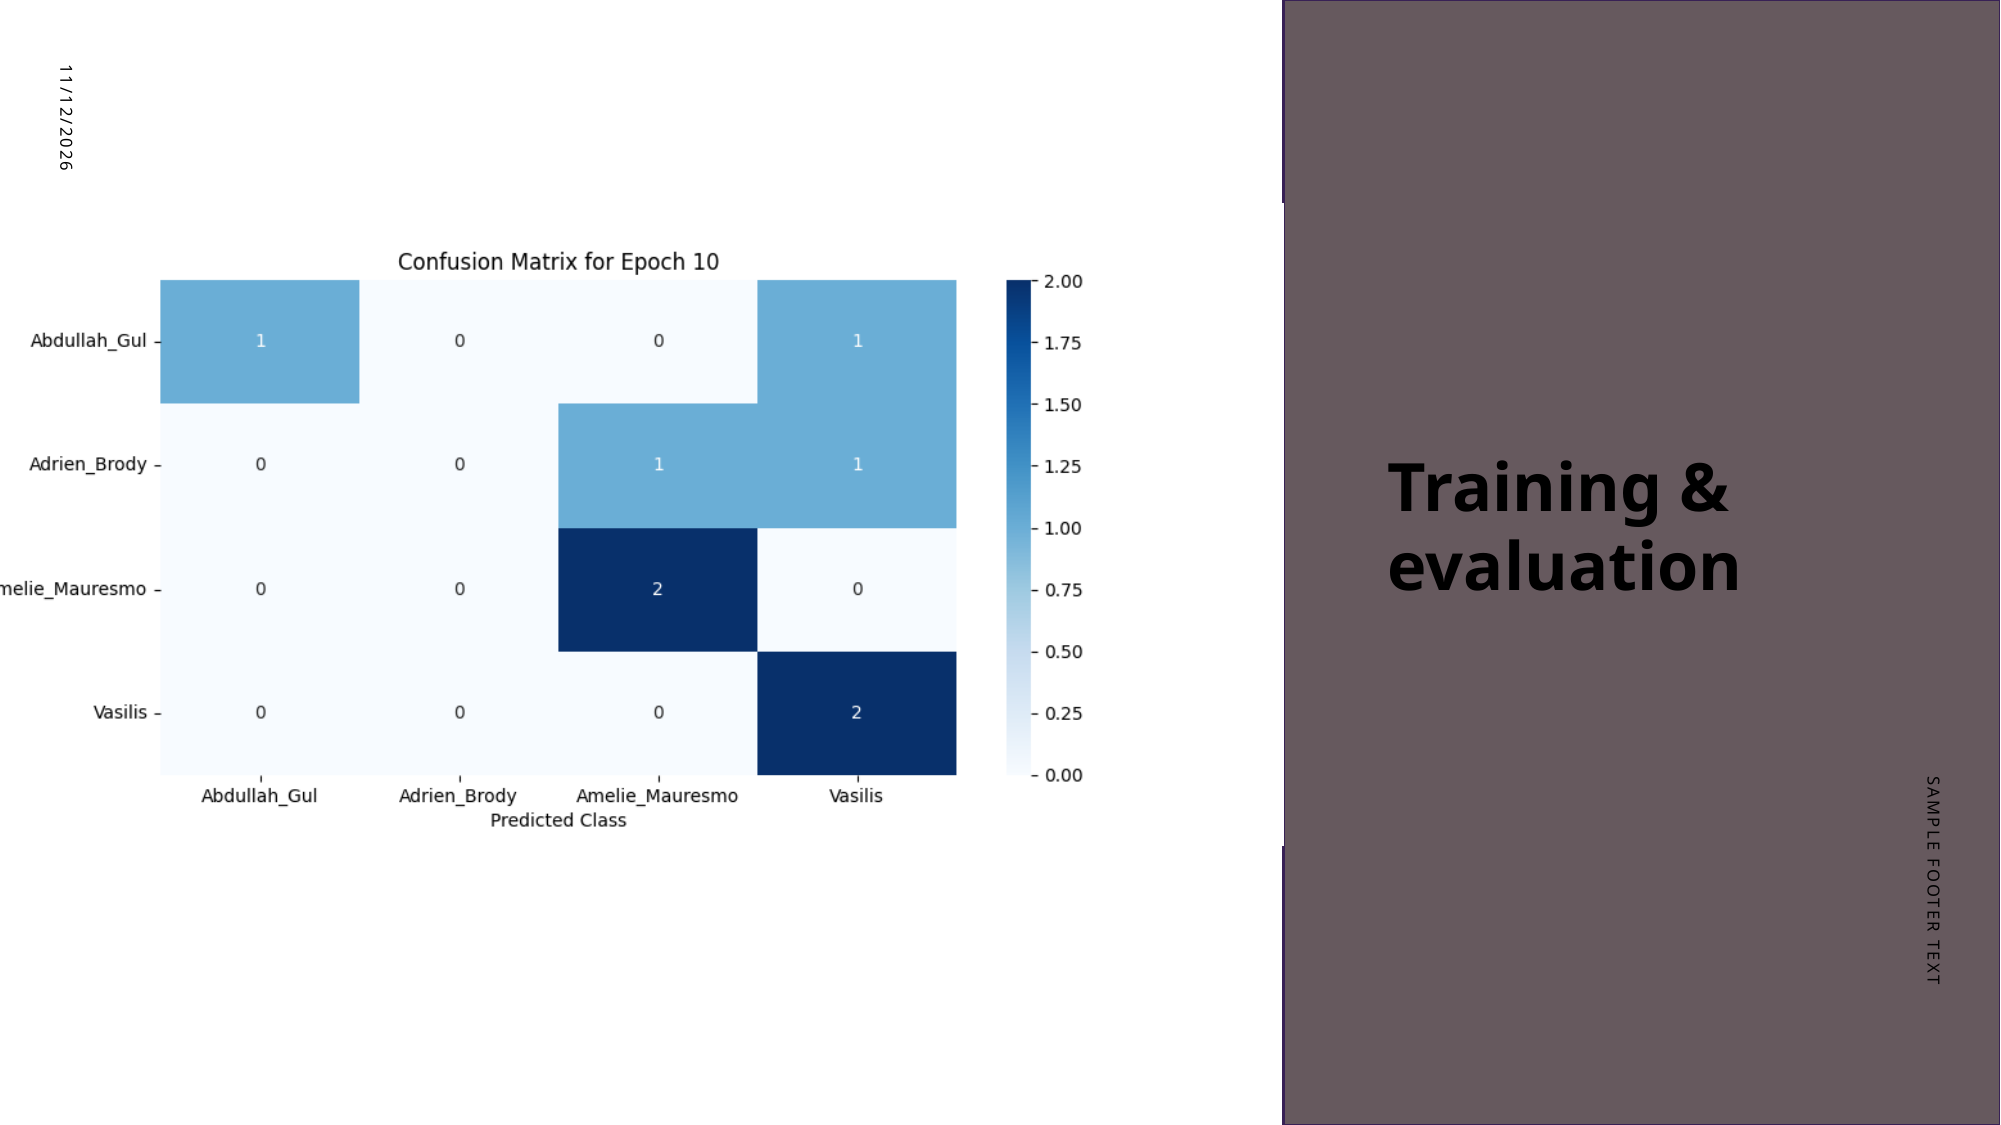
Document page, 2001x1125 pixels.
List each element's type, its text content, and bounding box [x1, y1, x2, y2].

title Training & evaluation [1372, 49, 1905, 1000]
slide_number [35, 49, 96, 203]
text_box [1282, 0, 2000, 1125]
footer Sample Footer Text [1904, 450, 1965, 1000]
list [0, 203, 1284, 846]
